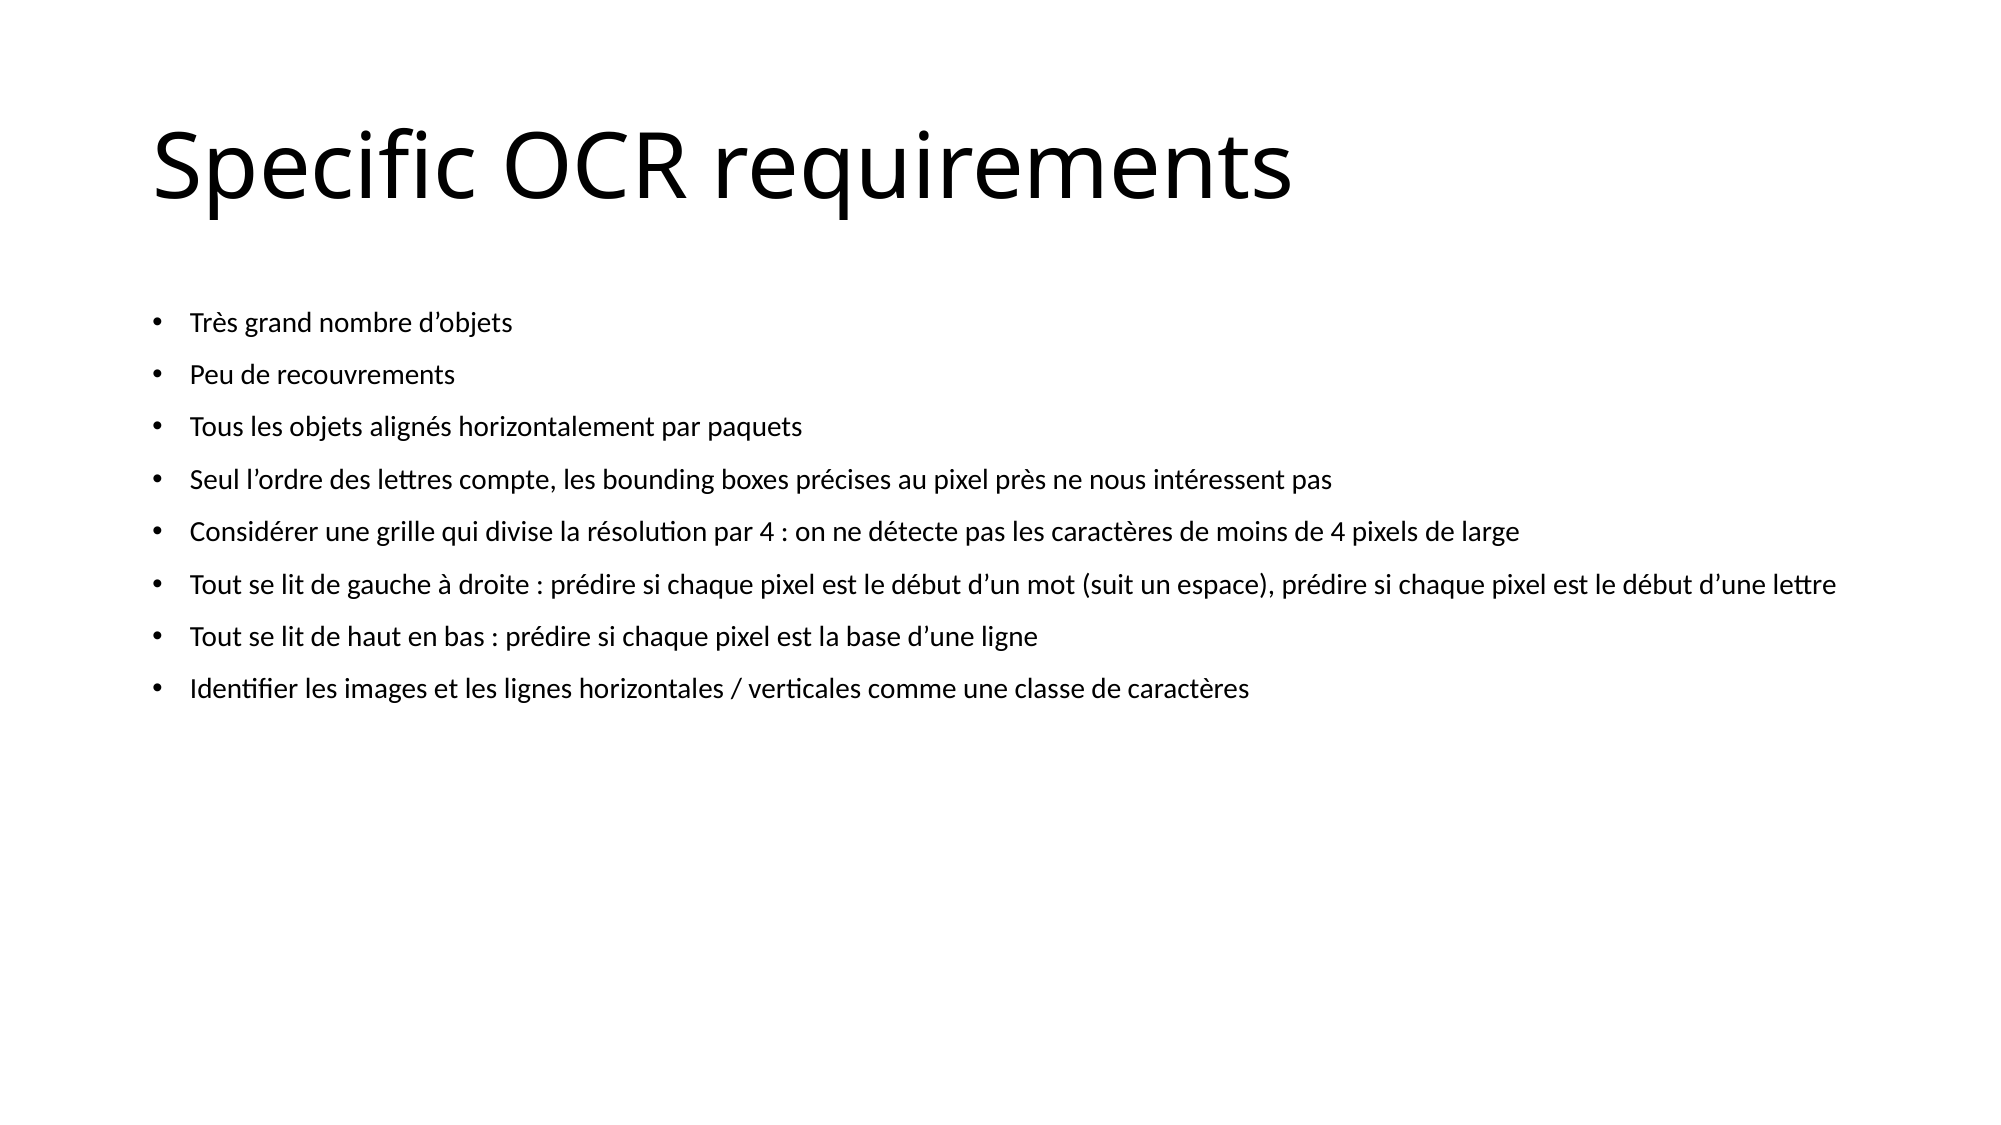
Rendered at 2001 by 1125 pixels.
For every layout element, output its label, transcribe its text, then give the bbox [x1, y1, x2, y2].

list Très grand nombre d’objets Peu de recouvrements Tous les objets alignés horizontalement par paquets Seul l’ordre des lettres compte, les bounding boxes précises au pixel près ne nous intéressent pas Considérer une grille qui divise la résolution par 4 : on ne détecte pas les caractères de moins de 4 pixels de large Tout se lit de gauche à droite : prédire si chaque pixel est le début d’un mot (suit un espace), prédire si chaque pixel est le début d’une lettre Tout se lit de haut en bas : prédire si chaque pixel est la base d’une ligne Identifier les images et les lignes horizontales / verticales comme une classe de caractères [137, 299, 1863, 1014]
title Specific OCR requirements [137, 59, 1863, 278]
